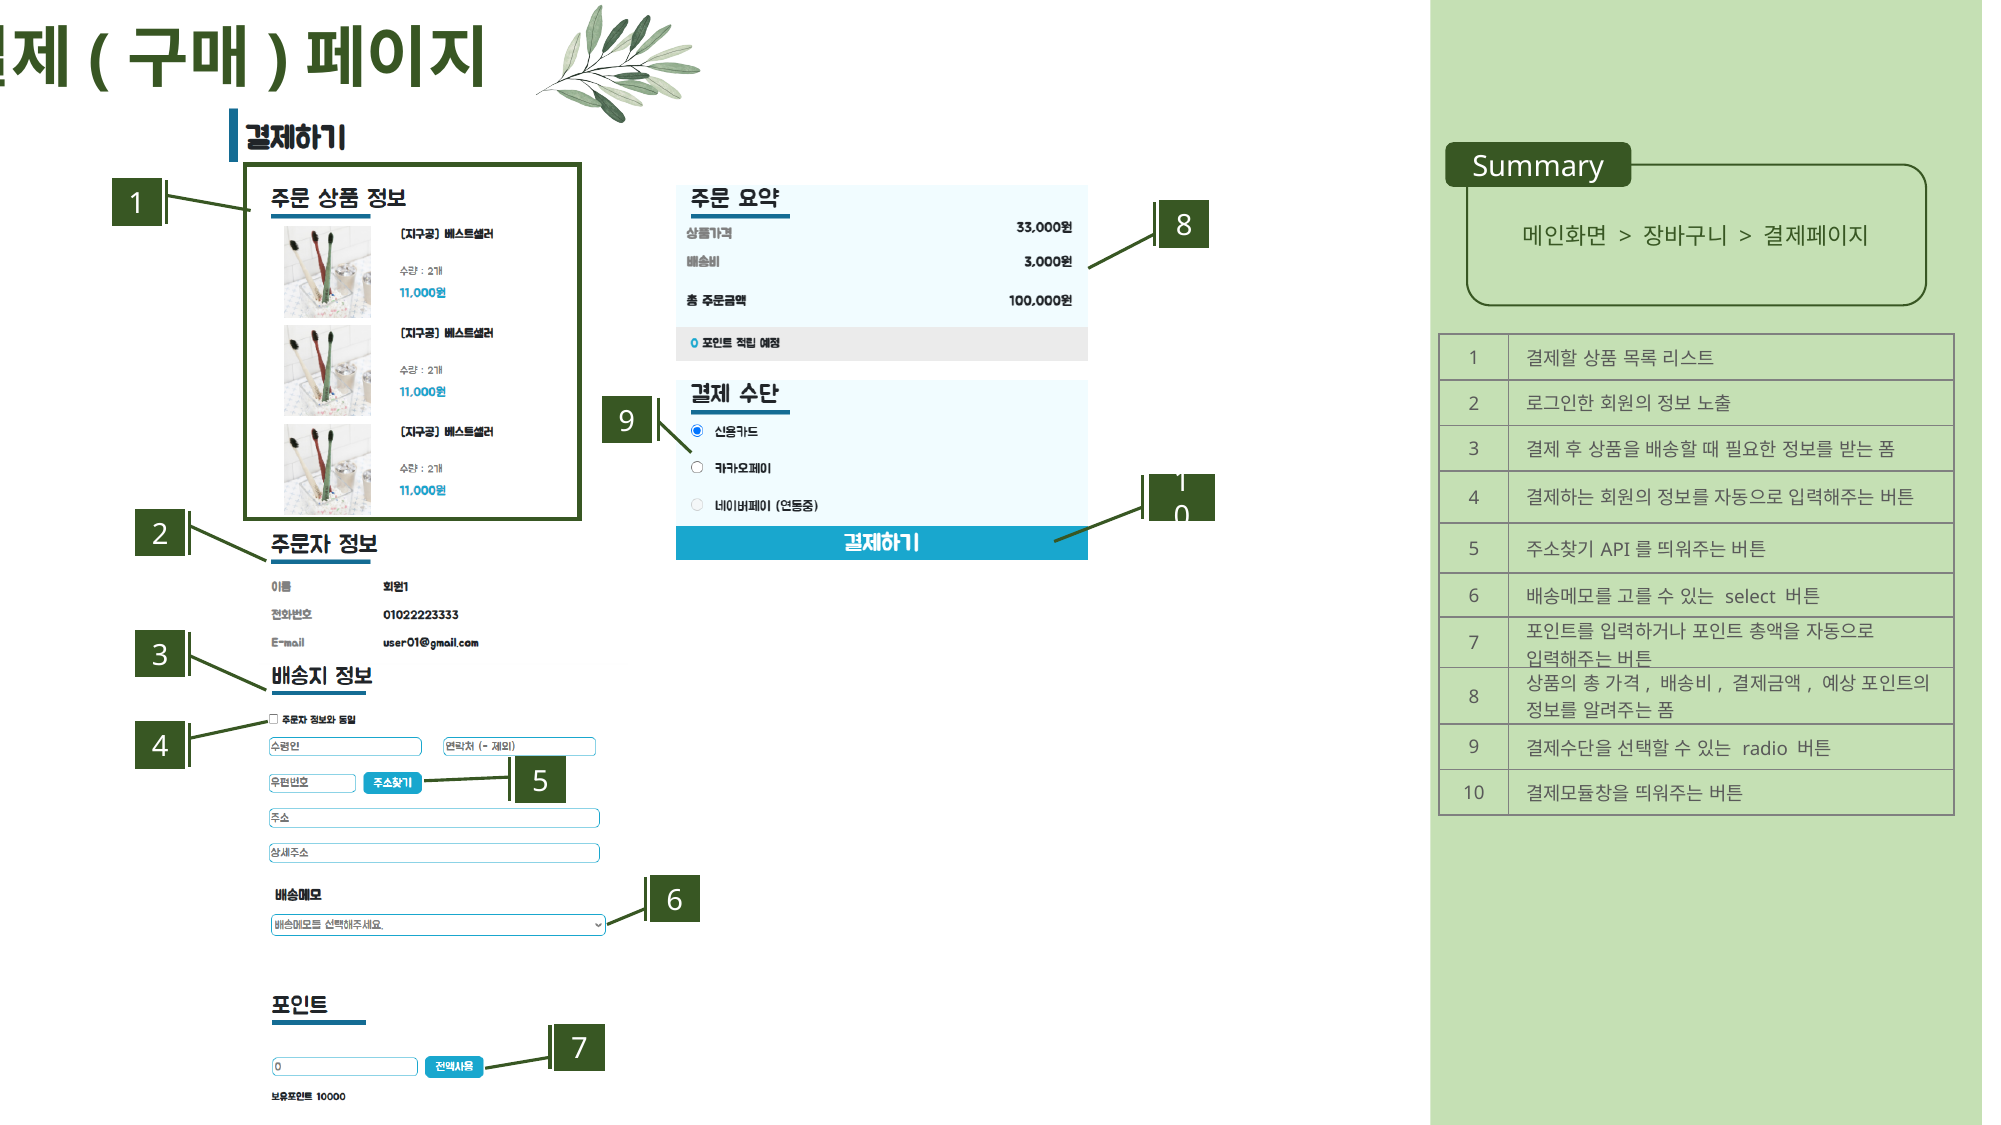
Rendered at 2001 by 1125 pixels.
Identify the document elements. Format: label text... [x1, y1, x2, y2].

text_box 3 [135, 630, 186, 678]
text_box 메인화면 > 장바구니 > 결제페이지 [1464, 162, 1929, 308]
text_box 2 [188, 510, 225, 555]
table_cell 결제수단을 선택할 수 있는 radio 버튼 [1509, 725, 1953, 769]
table_cell 배송메모를 고를 수 있는 select 버튼 [1509, 574, 1953, 616]
text_box 1 [111, 178, 162, 226]
table_cell 결제하는 회원의 정보를 자동으로 입력해주는 버튼 [1509, 472, 1953, 522]
table_header 1 [1440, 335, 1508, 379]
table_cell 로그인한 회원의 정보 노출 [1509, 381, 1953, 425]
text_box 4 [188, 721, 259, 767]
table_cell 3 [1440, 426, 1508, 470]
table_cell 2 [1440, 381, 1508, 425]
table_cell 6 [1440, 574, 1508, 616]
table_cell 5 [1440, 524, 1508, 572]
text_box Summary [1444, 141, 1633, 188]
table_cell 상품의 총 가격, 배송비, 결제금액, 예상 포인트의 정보를 알려주는 폼 [1509, 668, 1953, 723]
text_box 6 [649, 875, 700, 923]
table_cell 9 [1440, 725, 1508, 769]
table_header 결제할 상품 목록 리스트 [1509, 335, 1953, 379]
text_box 결제(구매)페이지 [0, 7, 505, 103]
table_cell 결제모듈창을 띄워주는 버튼 [1509, 770, 1953, 814]
text_box [1428, 0, 1984, 1125]
table_cell 포인트를 입력하거나 포인트 총액을 자동으로 입력해주는 버튼 [1509, 618, 1953, 667]
text_box 1 [164, 180, 225, 224]
table_cell 결제 후 상품을 배송할 때 필요한 정보를 받는 폼 [1509, 426, 1953, 470]
text_box 3 [188, 631, 259, 690]
table_cell 10 [1440, 770, 1508, 814]
table_cell 8 [1440, 668, 1508, 723]
text_box 10 [1106, 475, 1145, 524]
text_box 4 [135, 721, 186, 769]
text_box 6 [628, 876, 647, 921]
table_cell 4 [1440, 472, 1508, 522]
text_box 8 [1159, 200, 1210, 248]
picture [225, 0, 1106, 1116]
table_cell 주소찾기API를 띄워주는 버튼 [1509, 524, 1953, 572]
table_cell 7 [1440, 618, 1508, 667]
text_box 10 [1148, 473, 1215, 521]
text_box 8 [1106, 202, 1157, 262]
text_box 2 [135, 508, 186, 557]
